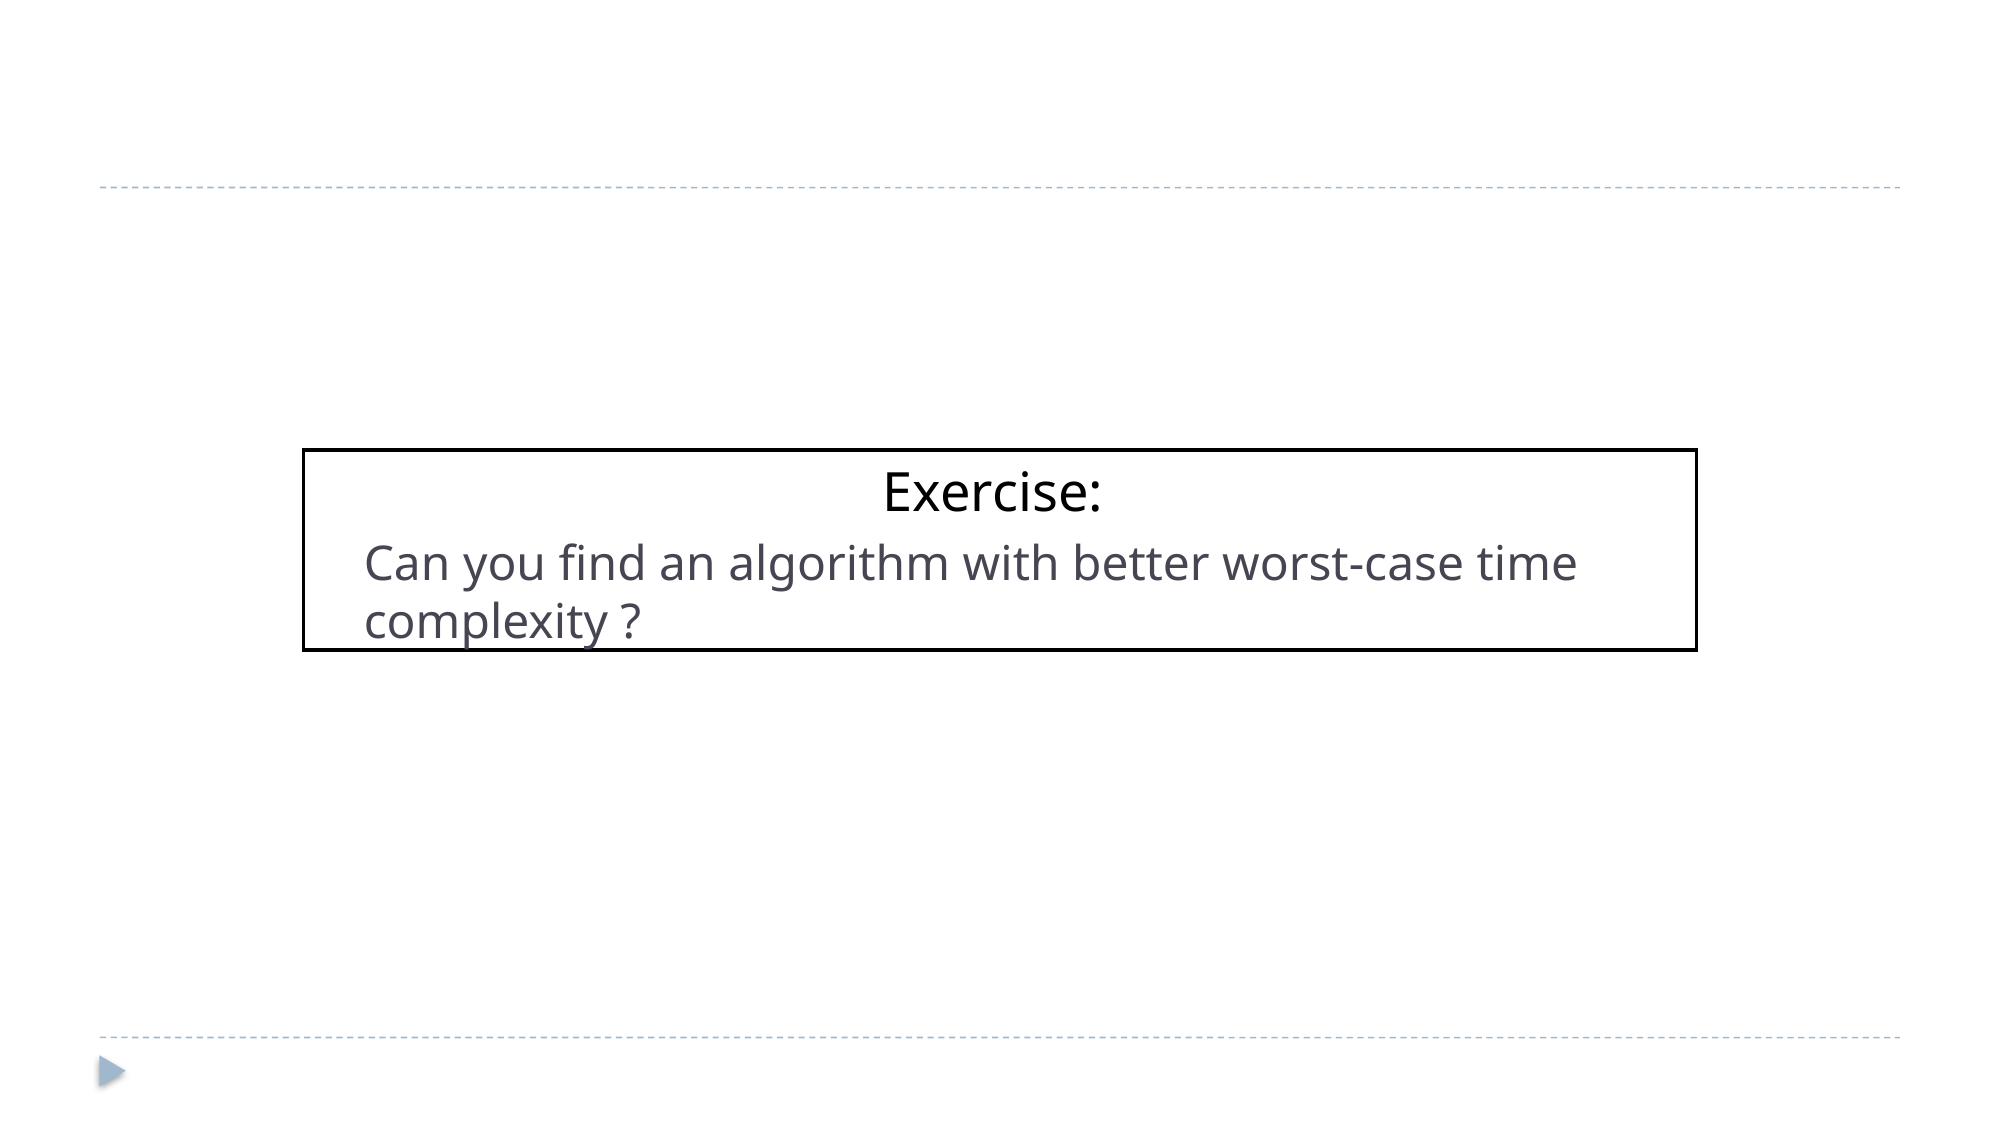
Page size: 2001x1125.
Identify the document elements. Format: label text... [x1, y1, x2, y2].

list Exercise: Can you find an algorithm with better worst-case time complexity ? [303, 449, 1697, 651]
